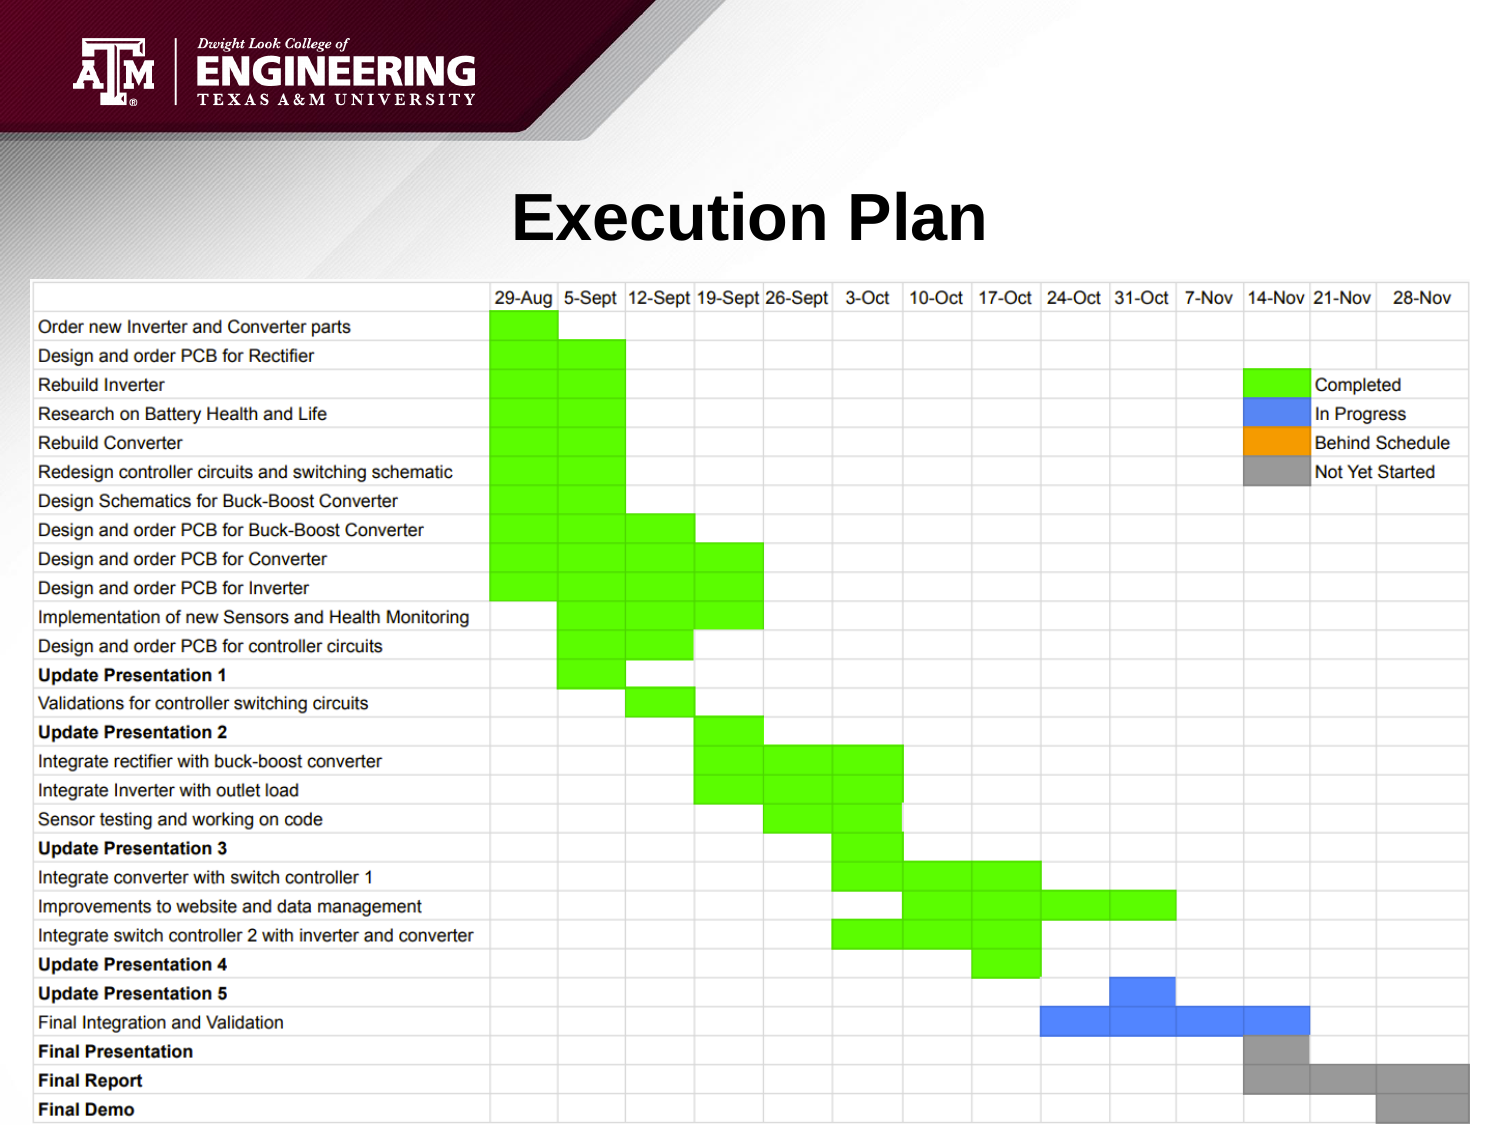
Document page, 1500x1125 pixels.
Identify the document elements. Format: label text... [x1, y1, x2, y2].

title Execution Plan [75, 147, 1425, 278]
picture [0, 0, 1500, 1125]
